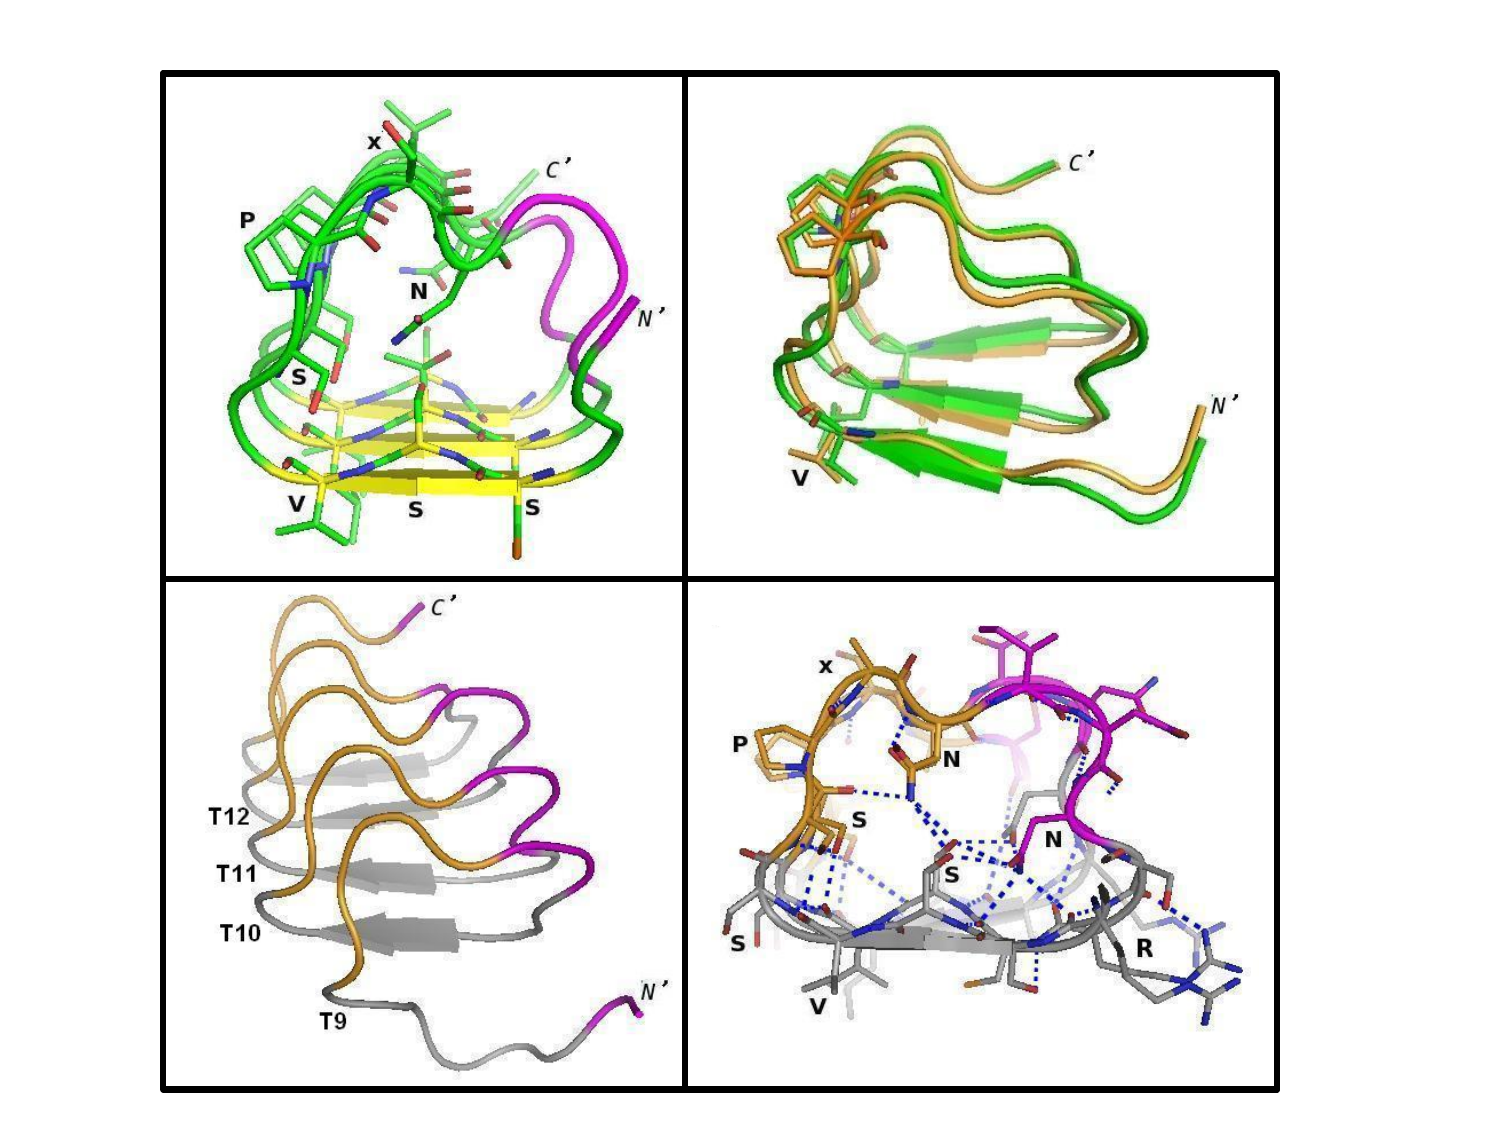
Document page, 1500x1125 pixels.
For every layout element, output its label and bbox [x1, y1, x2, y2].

text_box [684, 578, 1277, 1090]
picture [711, 625, 1260, 1052]
text_box [163, 579, 684, 1090]
text_box [163, 73, 685, 579]
picture [755, 78, 1261, 543]
picture [195, 573, 686, 1082]
text_box [685, 73, 1277, 578]
picture [200, 84, 683, 570]
